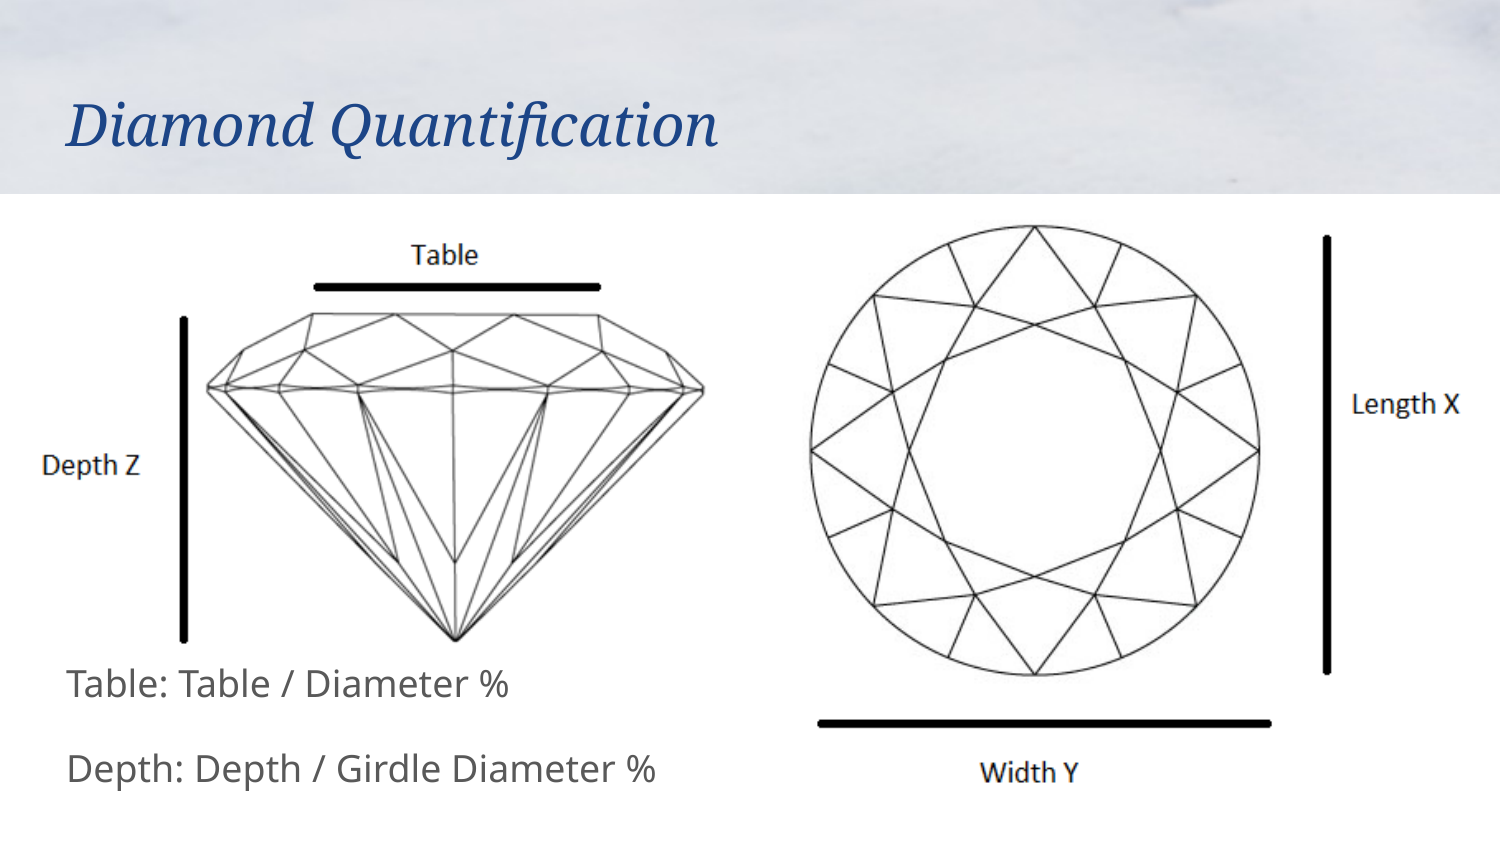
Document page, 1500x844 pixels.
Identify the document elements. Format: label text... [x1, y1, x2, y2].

picture [0, 0, 1500, 844]
title Diamond Quantification [51, 72, 1449, 167]
